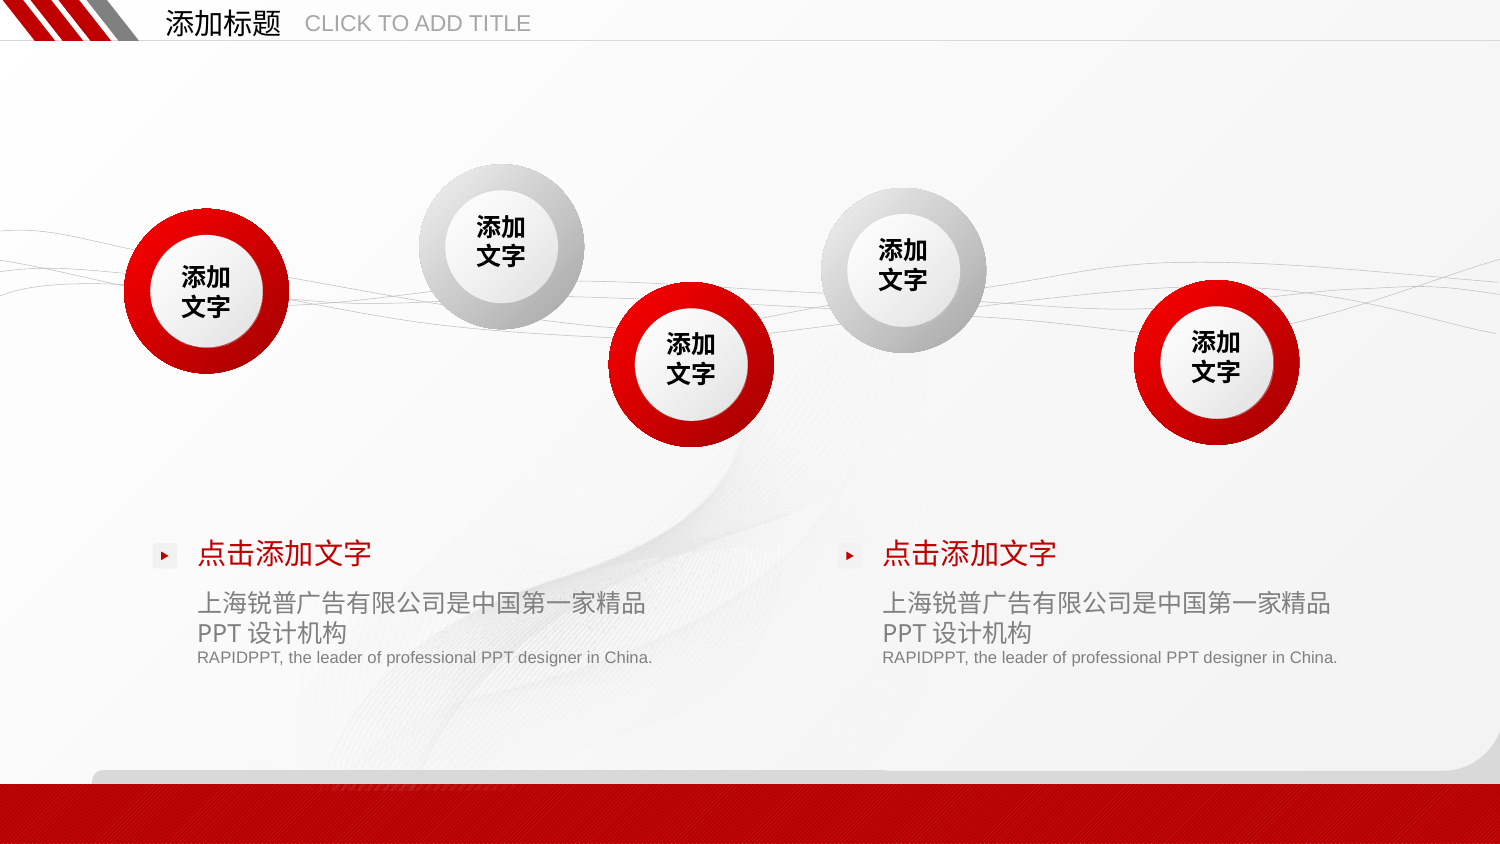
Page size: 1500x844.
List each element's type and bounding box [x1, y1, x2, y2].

text_box [987, 230, 1500, 341]
text_box [837, 528, 1364, 676]
text_box [821, 188, 987, 353]
text_box [0, 230, 124, 341]
text_box [152, 528, 680, 676]
text_box [608, 282, 774, 447]
text_box [419, 164, 585, 330]
text_box [124, 208, 289, 374]
text_box [289, 230, 821, 341]
text_box [1134, 280, 1300, 445]
picture [253, 341, 930, 791]
text_box [136, 0, 550, 49]
